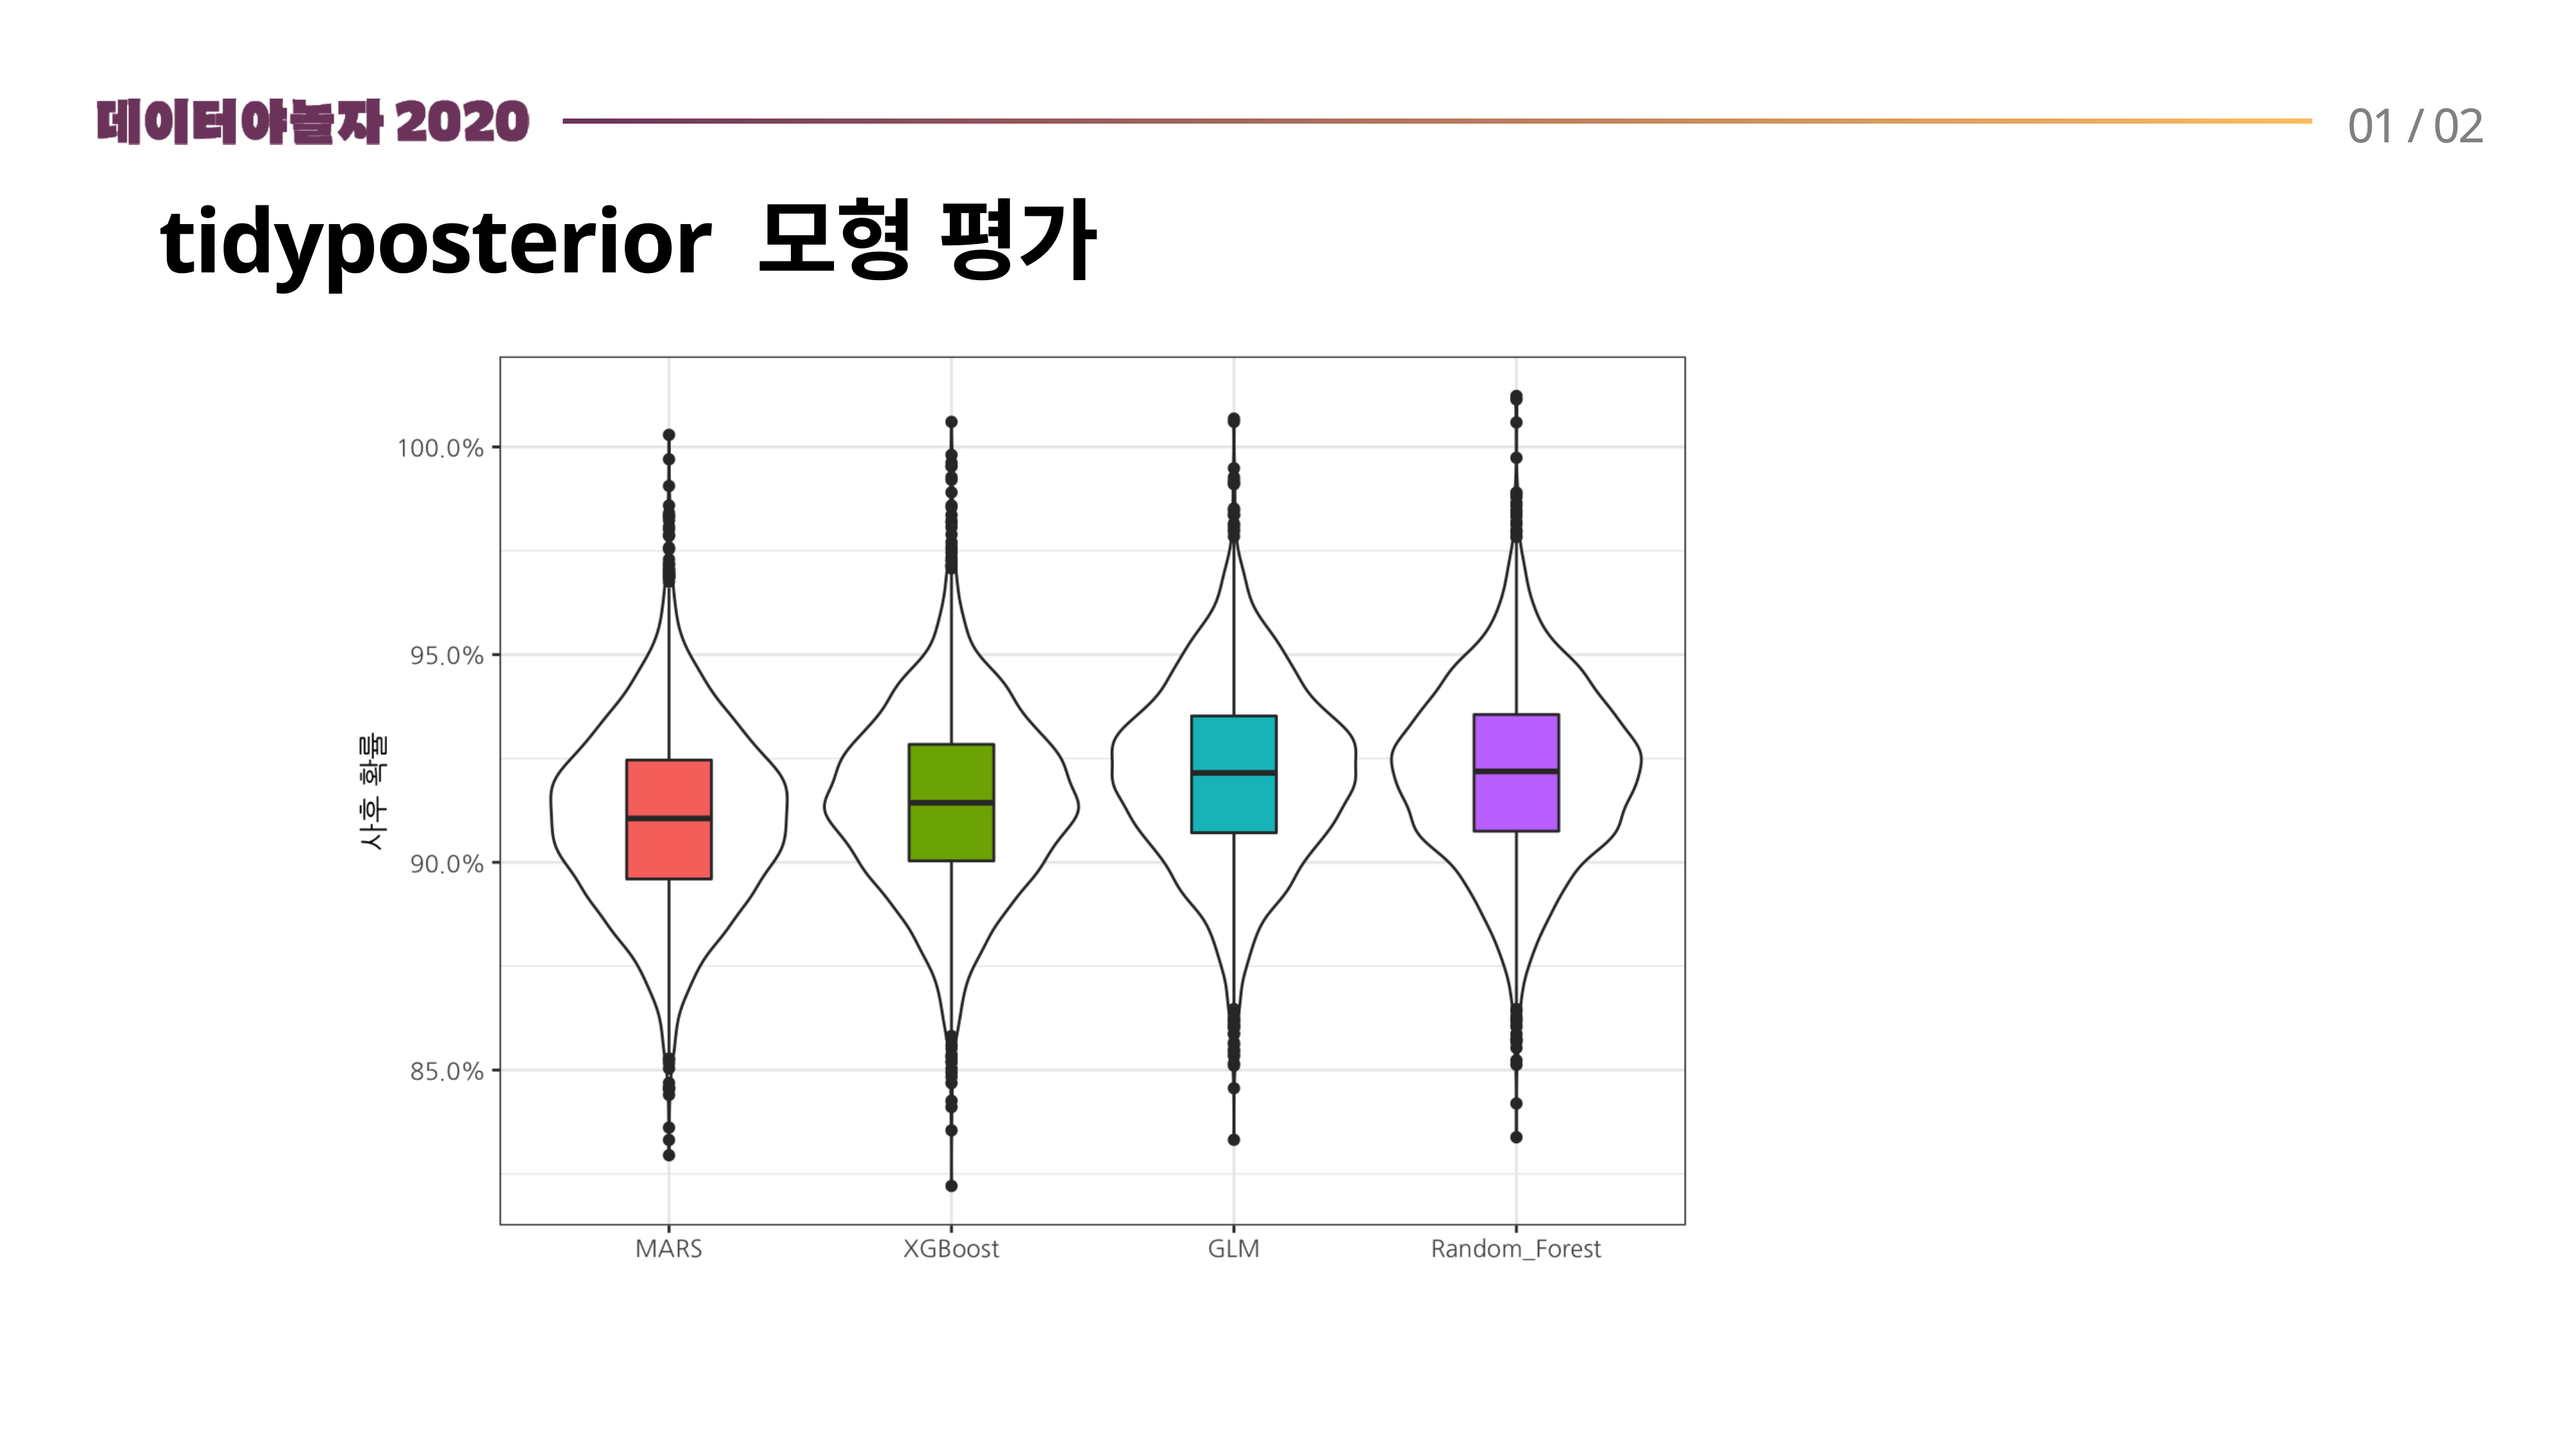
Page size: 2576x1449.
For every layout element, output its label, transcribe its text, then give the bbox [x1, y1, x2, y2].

picture [348, 342, 1701, 1309]
picture [97, 99, 529, 145]
list tidyposterior 모형 평가 [149, 191, 1991, 289]
